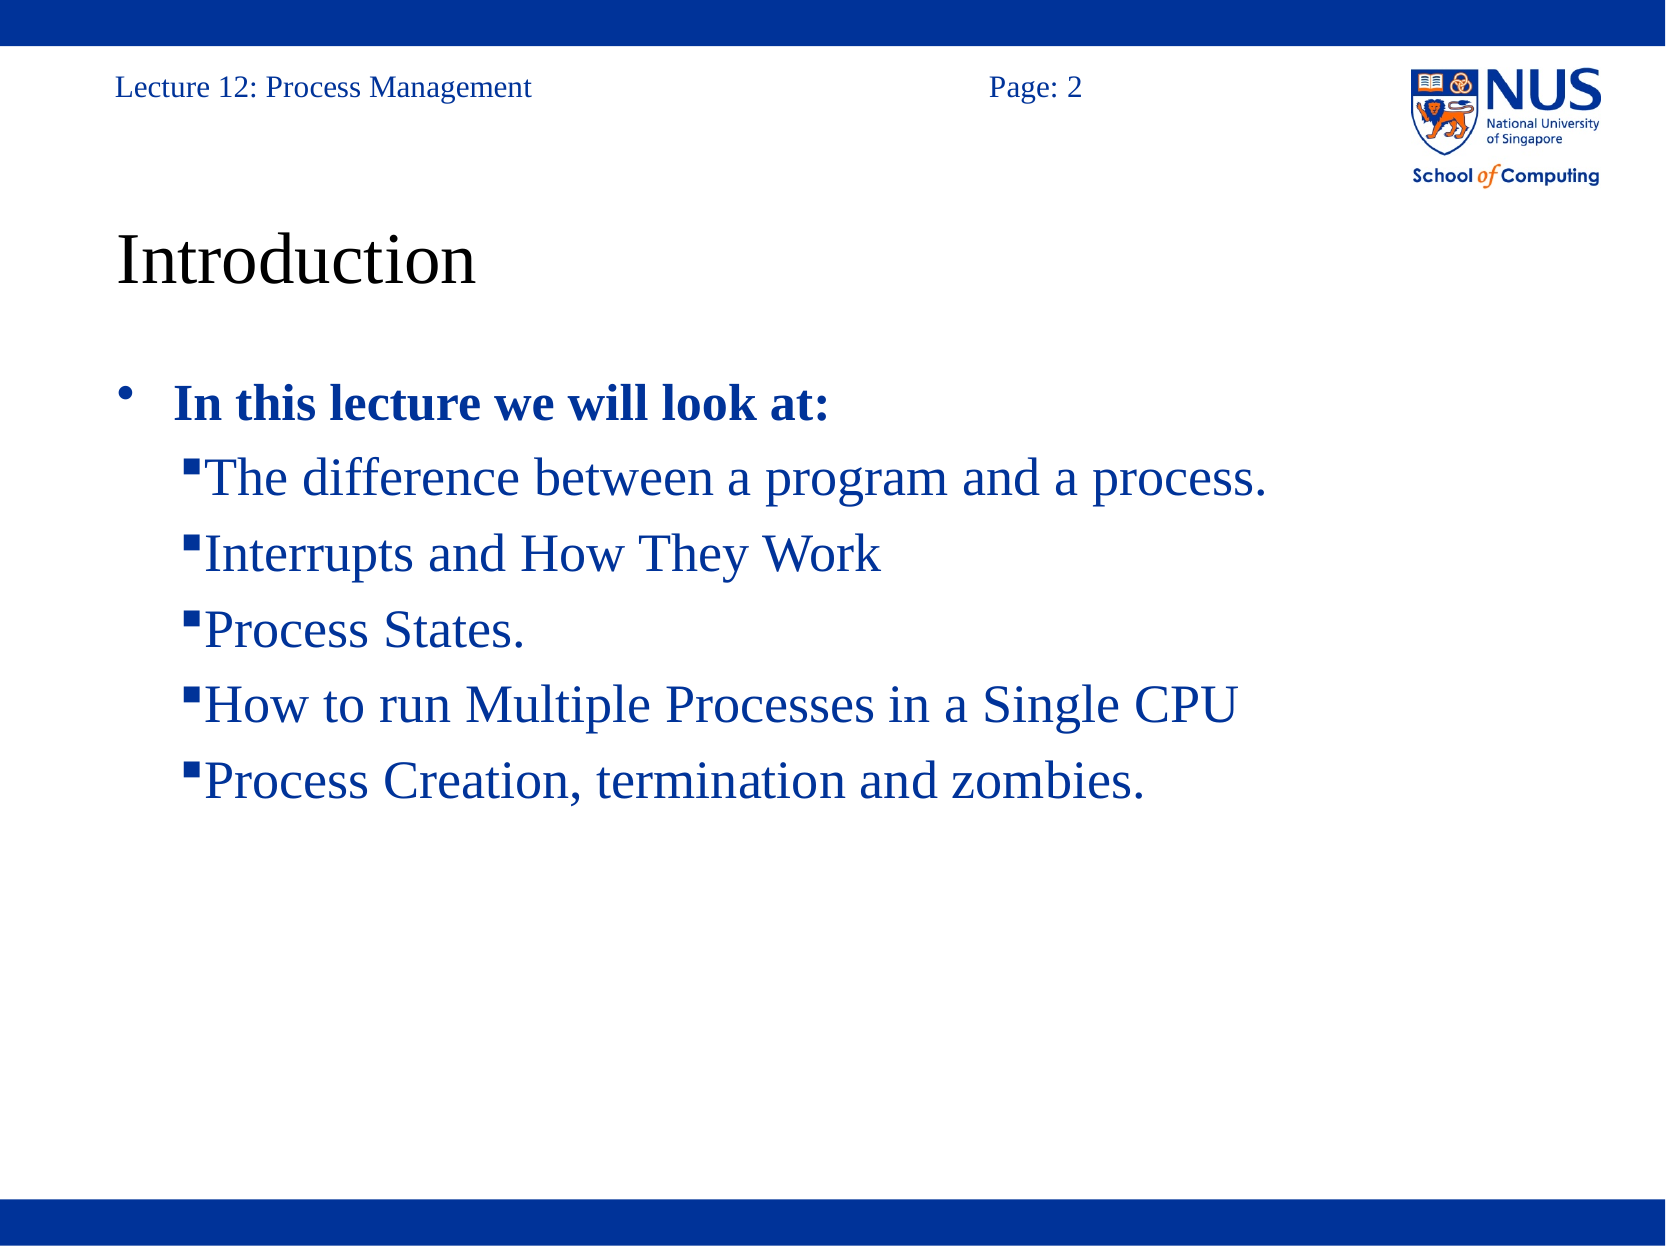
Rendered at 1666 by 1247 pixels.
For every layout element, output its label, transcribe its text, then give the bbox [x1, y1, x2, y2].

list In this lecture we will look at: The difference between a program and a process. Interrupts and How They Work Process States. How to run Multiple Processes in a Single CPU Process Creation, termination and zombies. [100, 359, 1516, 1131]
title Introduction [100, 150, 1288, 358]
picture [1411, 67, 1601, 190]
